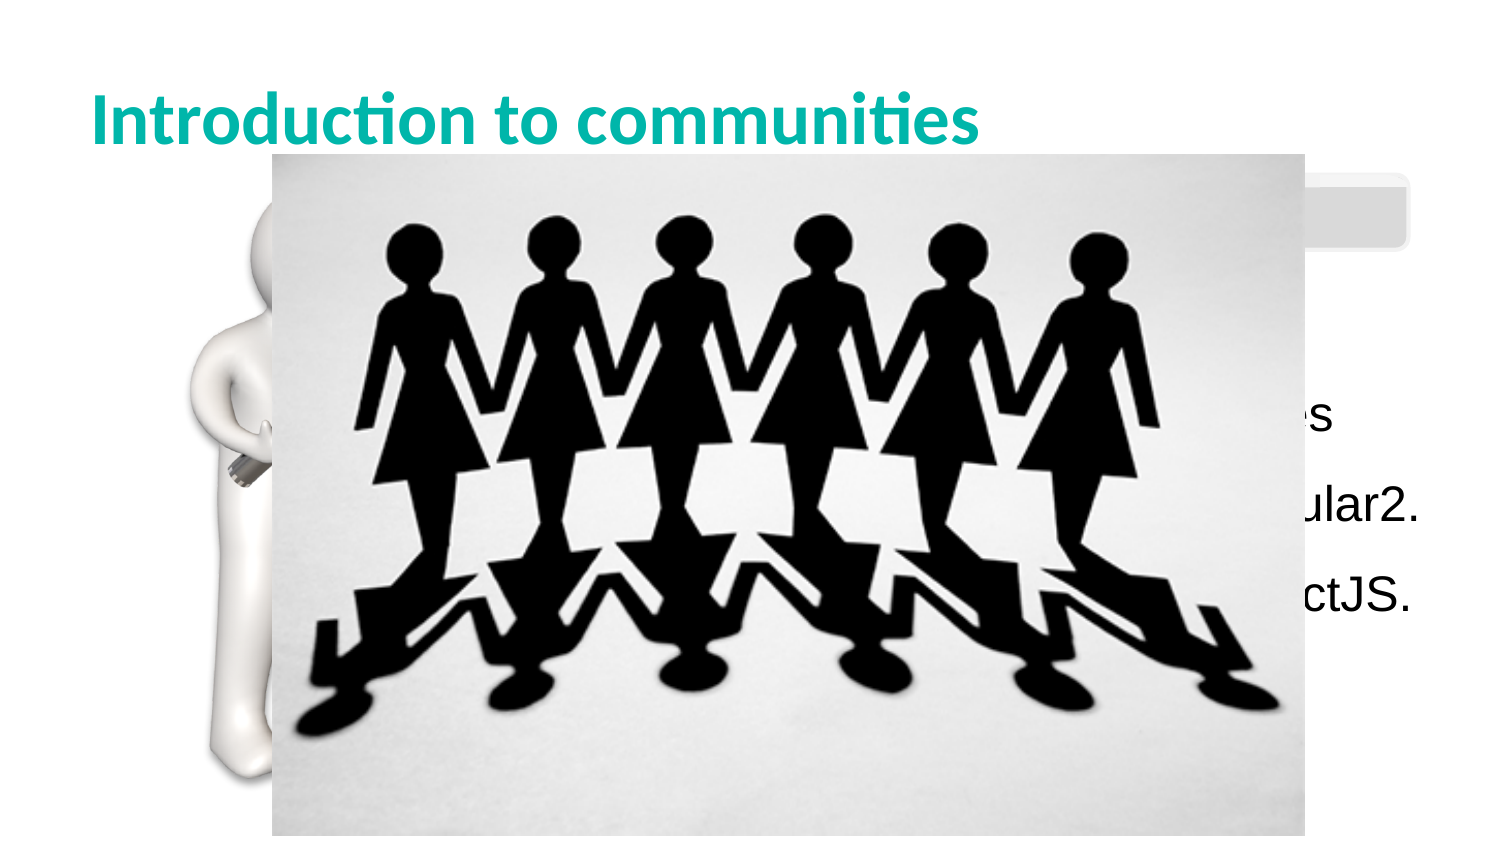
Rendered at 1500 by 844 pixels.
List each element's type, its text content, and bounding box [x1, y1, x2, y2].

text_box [1305, 174, 1465, 844]
picture [168, 154, 1305, 837]
title Introduction to communities [75, 33, 1425, 175]
